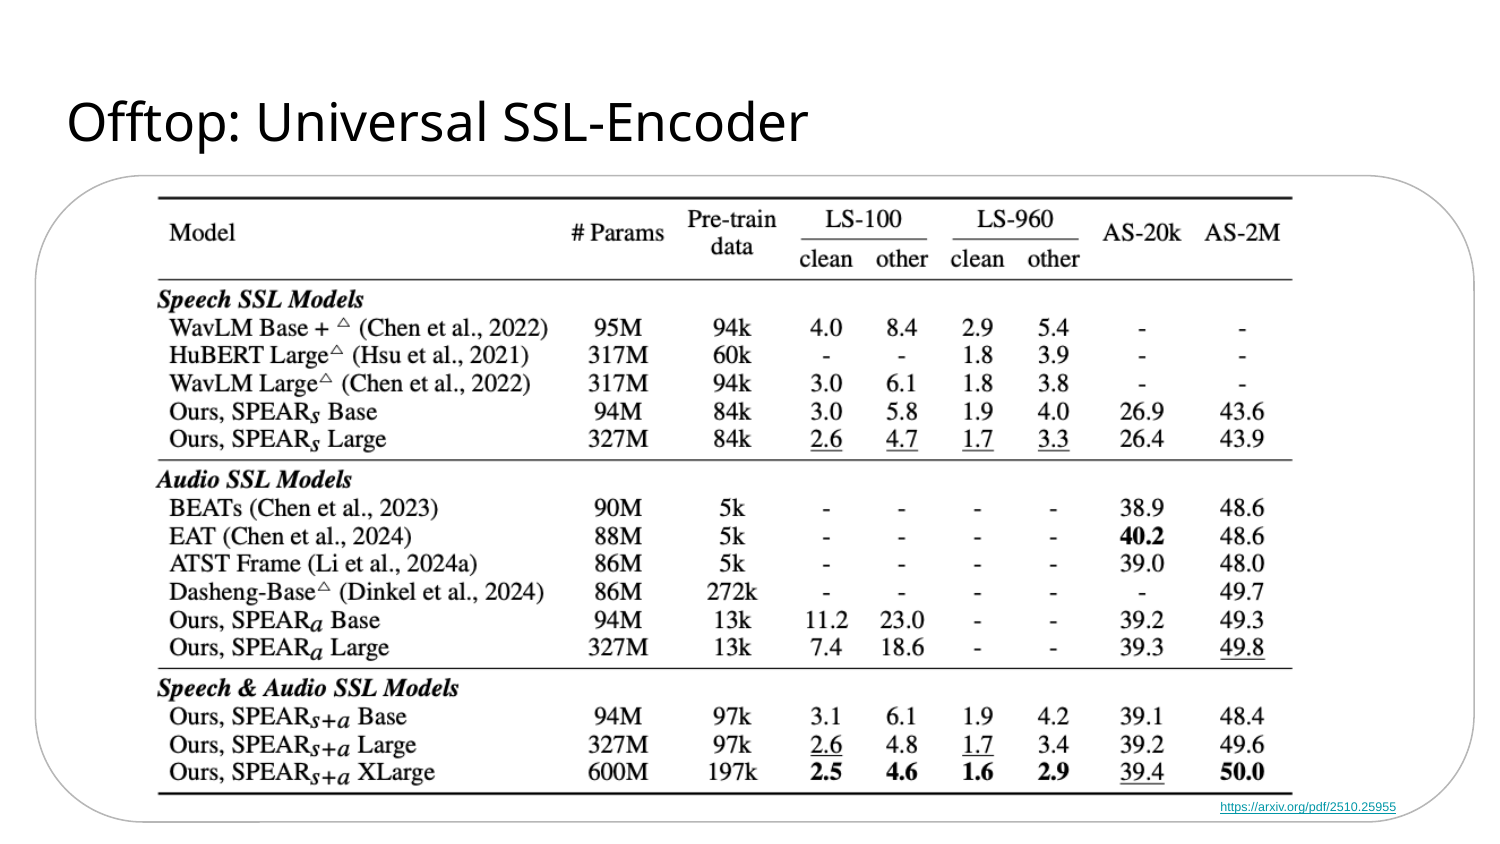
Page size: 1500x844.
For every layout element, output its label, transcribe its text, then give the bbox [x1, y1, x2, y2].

picture [144, 183, 1313, 814]
text_box [35, 175, 1475, 822]
text_box https://arxiv.org/pdf/2510.25955 [1311, 784, 1474, 821]
title Offtop: Universal SSL-Encoder [51, 72, 1449, 167]
